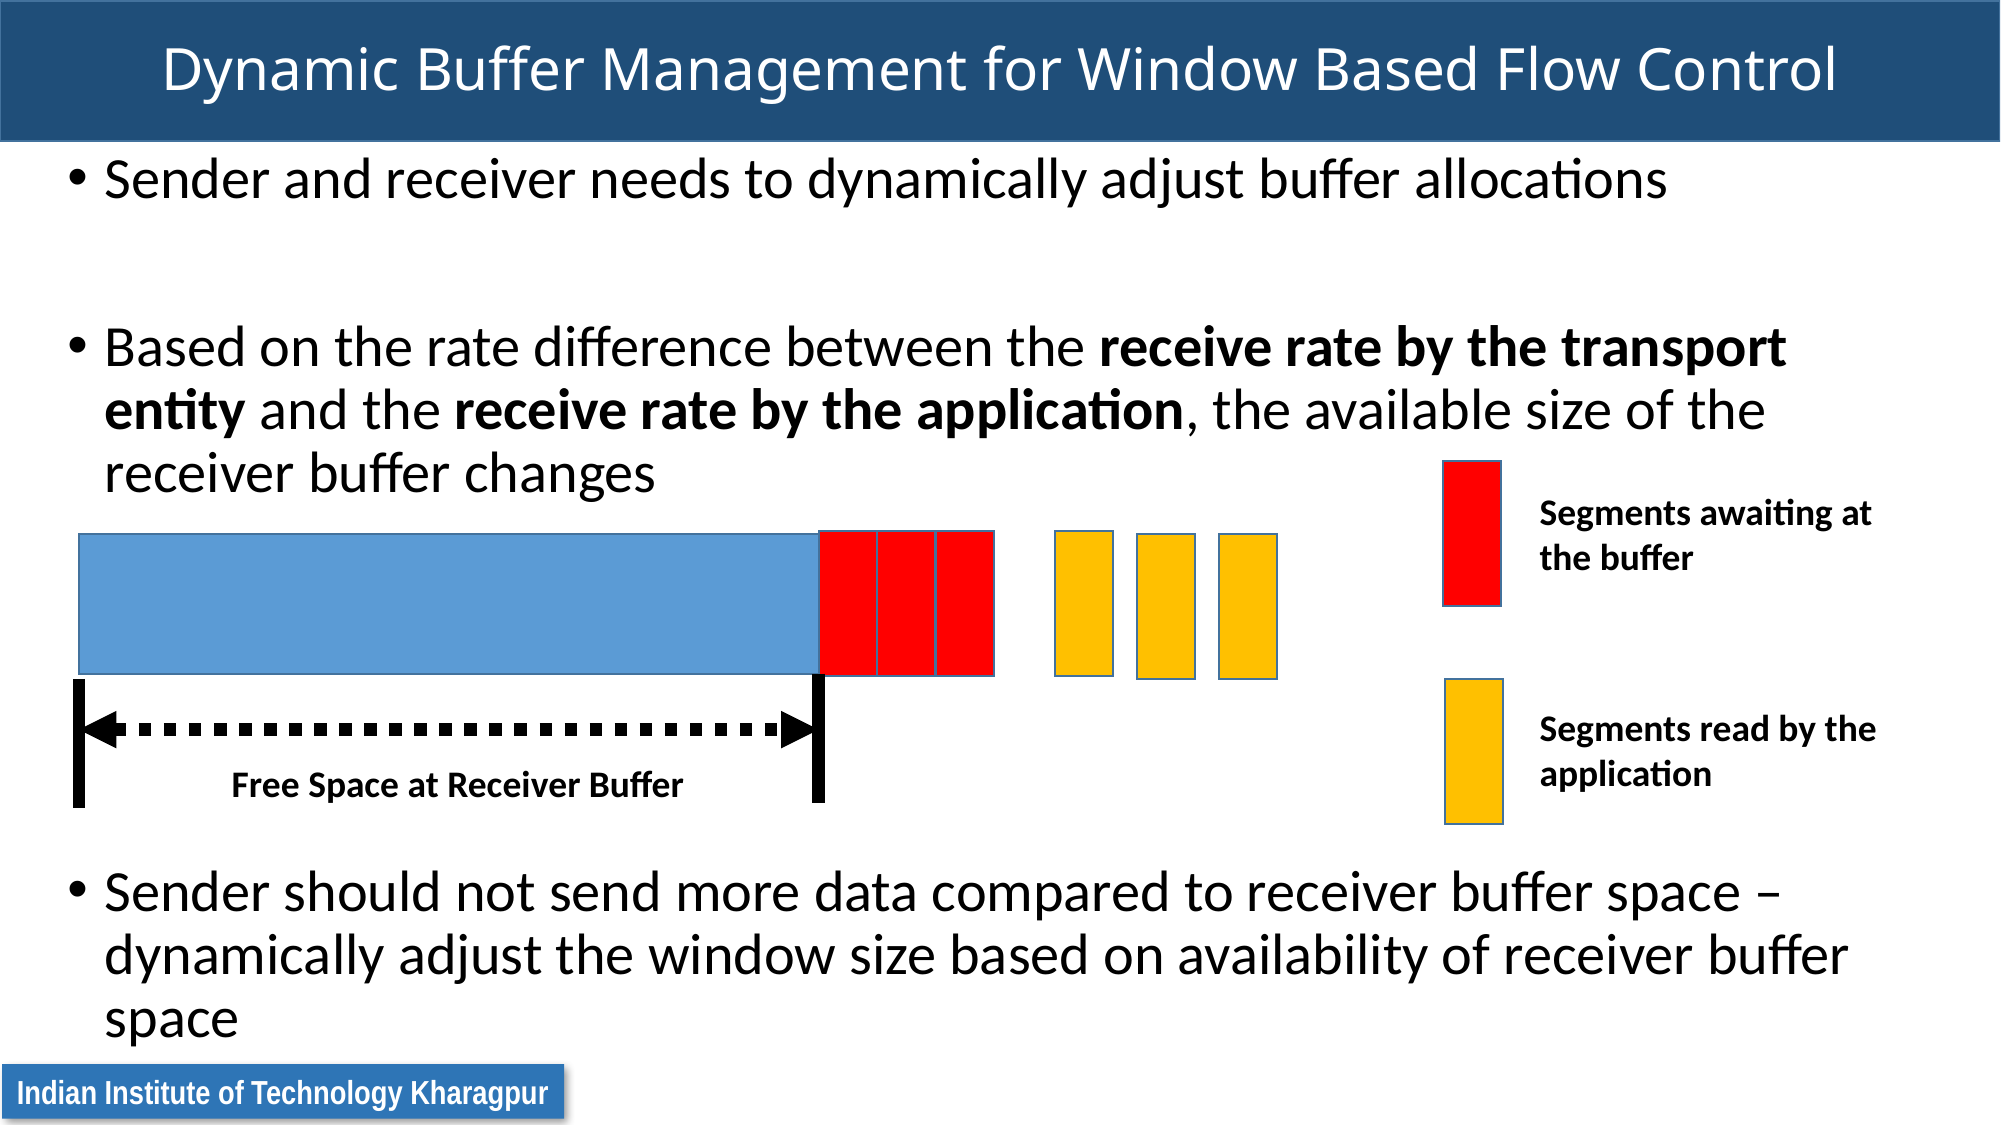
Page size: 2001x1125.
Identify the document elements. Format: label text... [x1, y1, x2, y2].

text_box [937, 530, 995, 677]
text_box [1054, 530, 1114, 677]
title Dynamic Buffer Management for Window Based Flow Control [0, 1, 2000, 141]
list Sender and receiver needs to dynamically adjust buffer allocations Based on the rate difference between the receive rate by the transport entity and the receive rate by the application, the available size of the receiver buffer changes Sender should not send more data compared to receiver buffer space – dynamically adjust the window size based on availability of receiver buffer space [52, 141, 1948, 1019]
text_box [78, 533, 818, 675]
text_box Segments awaiting at the buffer [1524, 480, 1948, 586]
text_box Free Space at Receiver Buffer [216, 752, 700, 813]
text_box [1442, 460, 1502, 607]
text_box [1444, 678, 1504, 825]
text_box [1136, 533, 1196, 680]
text_box [1218, 533, 1278, 680]
text_box [878, 530, 937, 677]
text_box [818, 530, 878, 677]
text_box Segments read by the application [1524, 696, 1948, 802]
